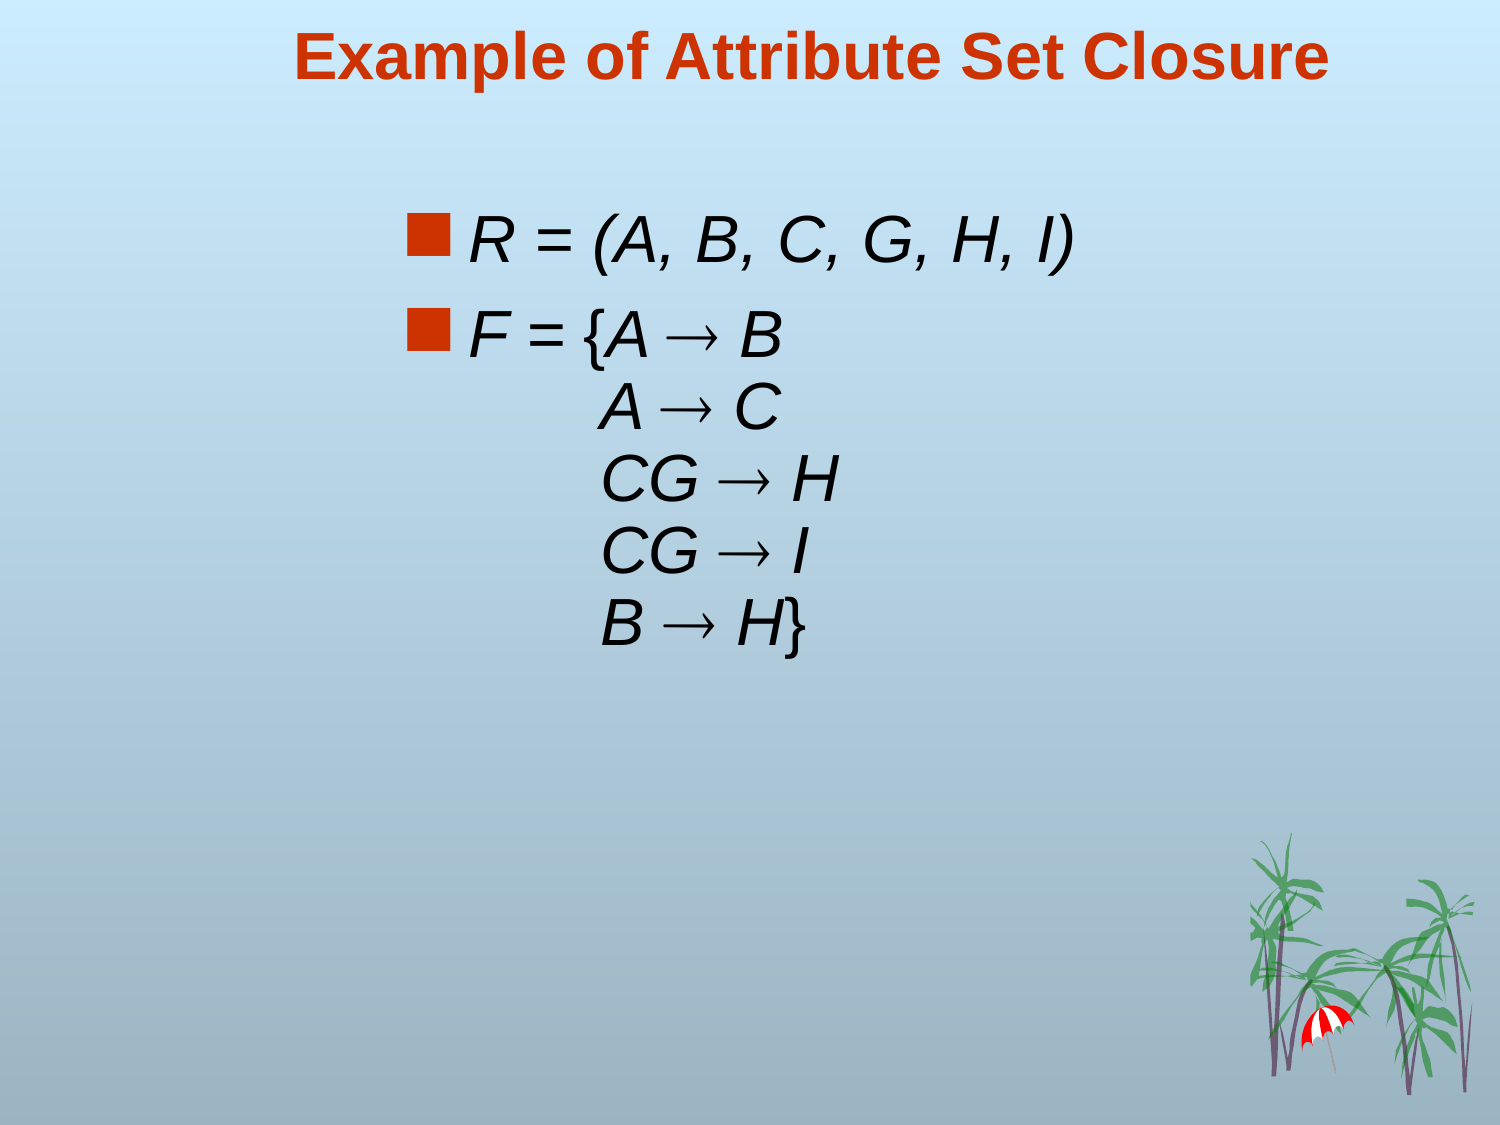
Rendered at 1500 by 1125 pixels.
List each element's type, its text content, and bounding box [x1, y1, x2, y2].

title Example of Attribute Set Closure [149, 0, 1476, 101]
list R = (A, B, C, G, H, I) F = {A  B A  C CG  H CG  I B  H} [397, 197, 1167, 734]
